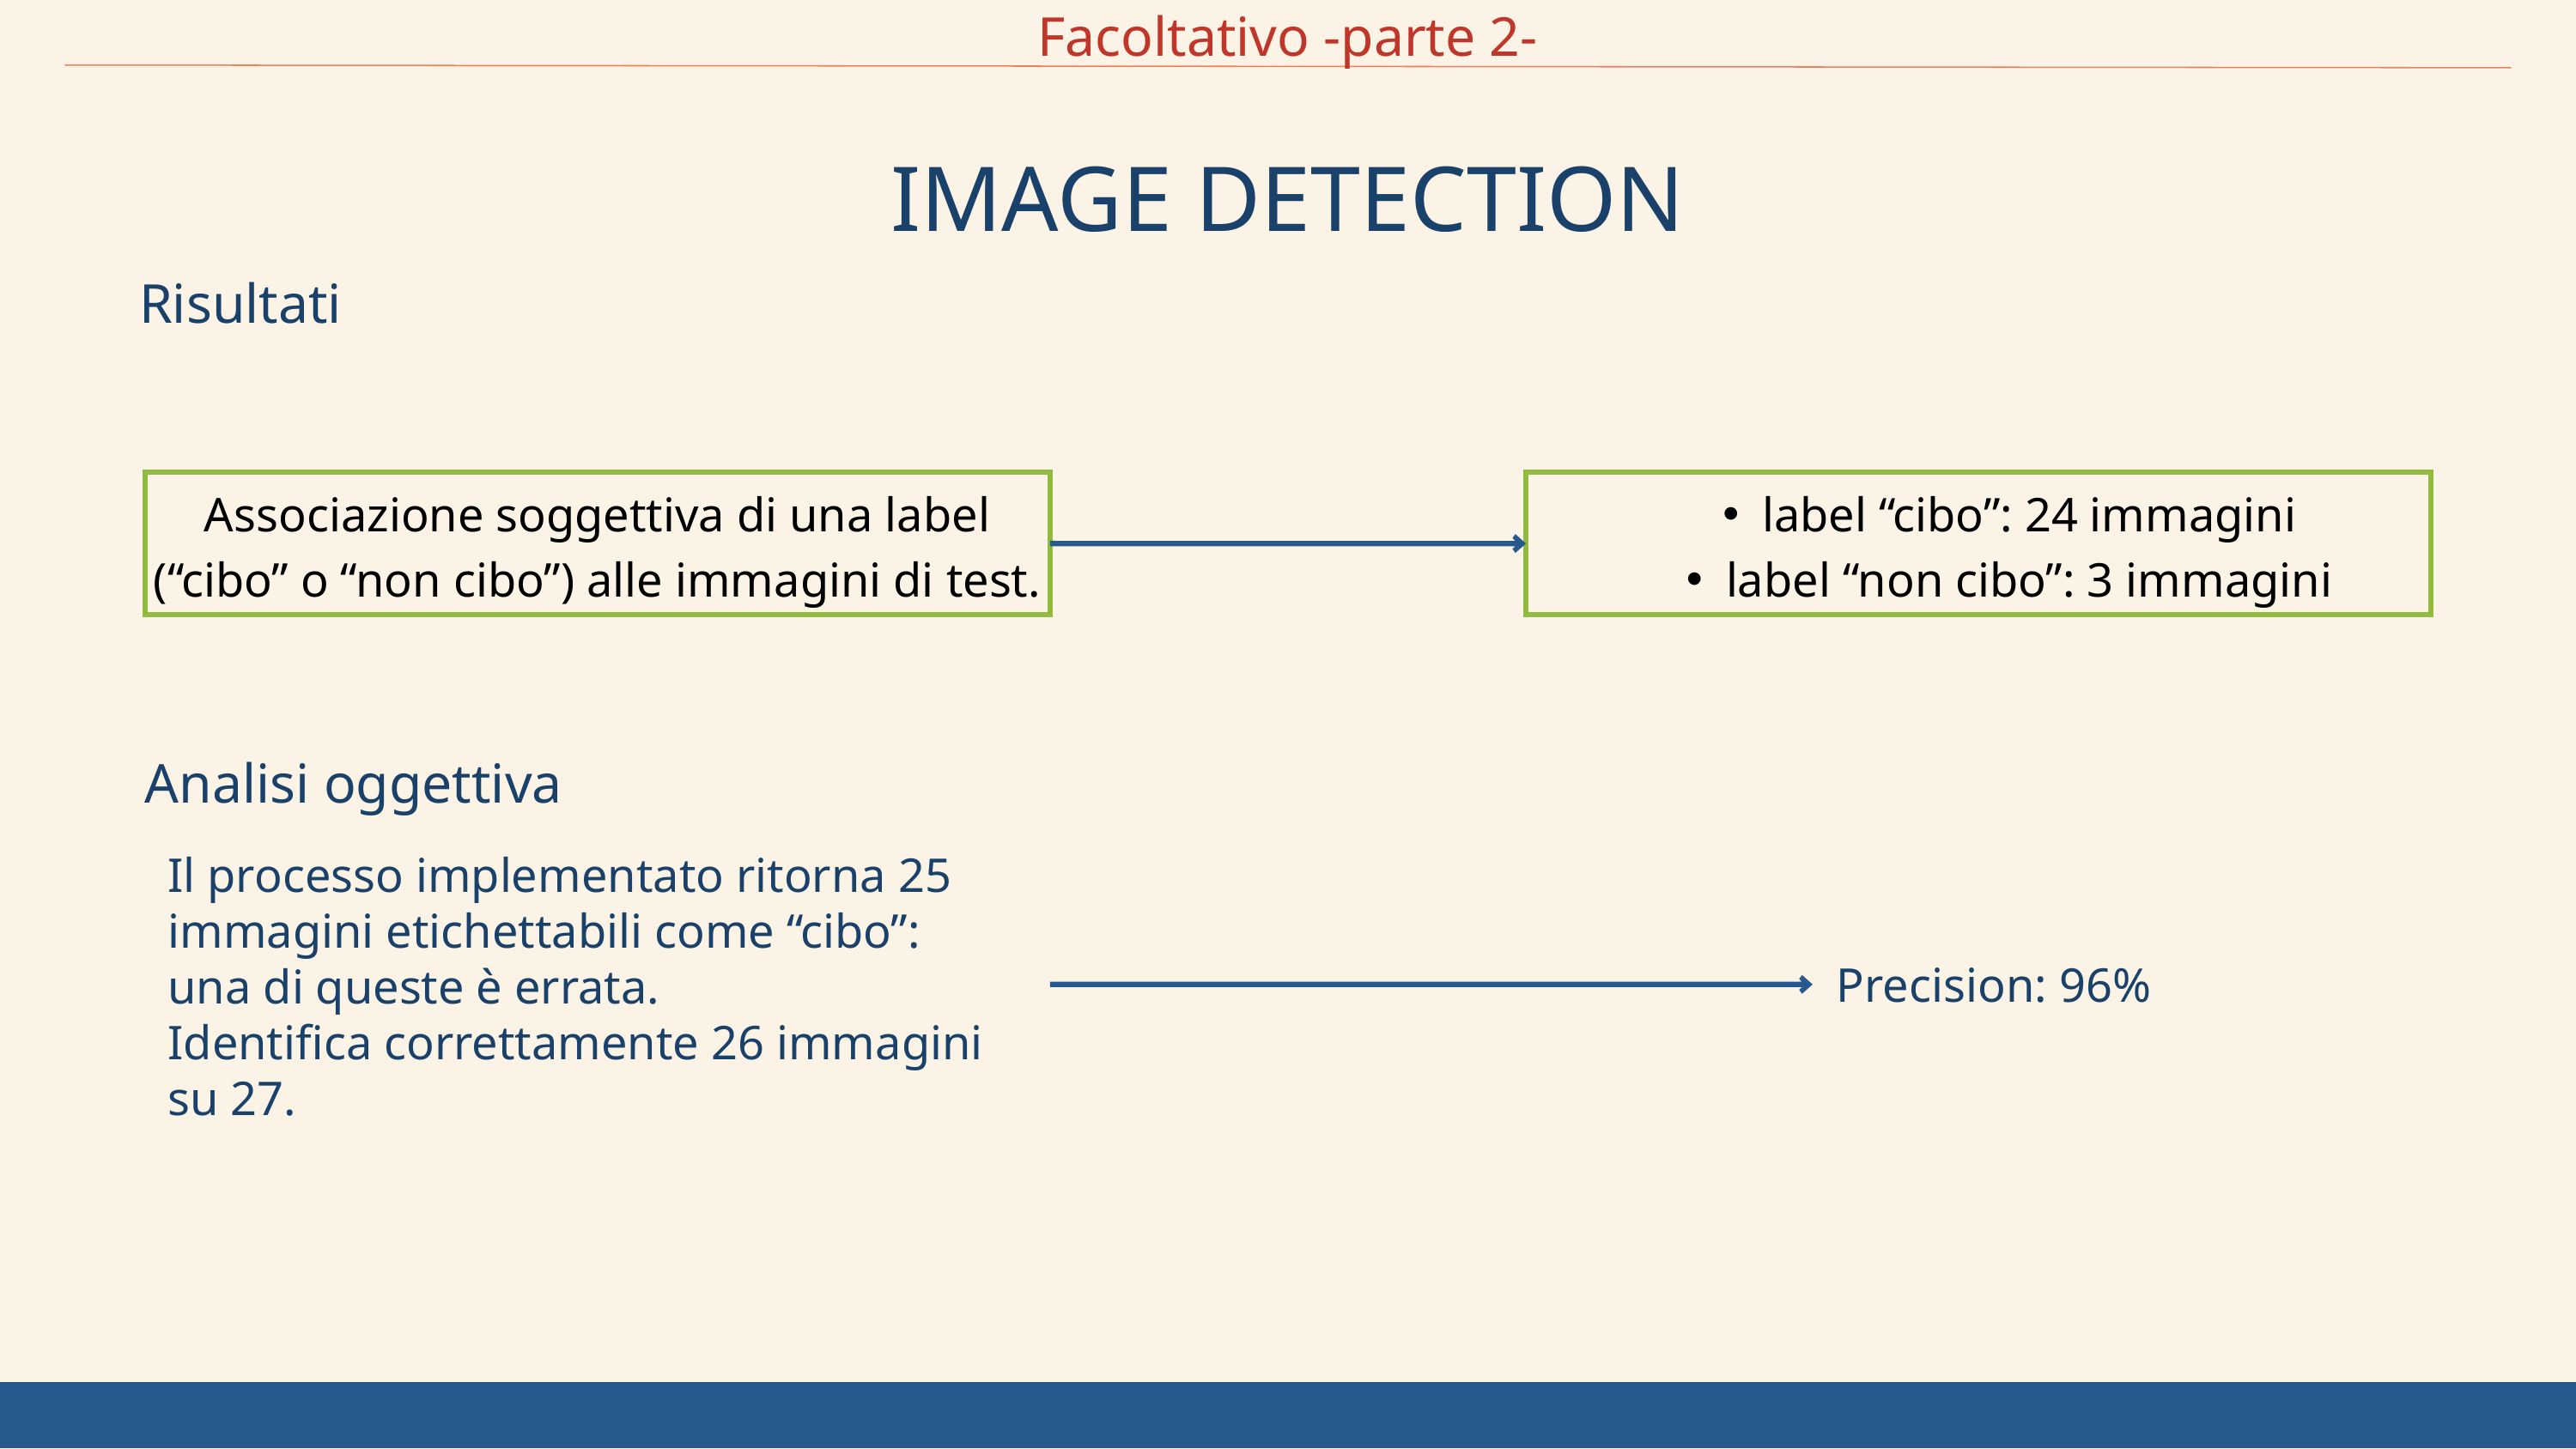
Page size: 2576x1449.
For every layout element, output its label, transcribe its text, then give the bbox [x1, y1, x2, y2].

text_box Analisi oggettiva [144, 738, 637, 814]
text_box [1525, 471, 2432, 615]
text_box IMAGE DETECTION [501, 142, 2075, 250]
text_box Risultati [138, 258, 501, 334]
text_box Il processo implementato ritorna 25 immagini etichettabili come “cibo”: una di queste è errata. Identifica correttamente 26 immagini su 27. [167, 846, 1050, 1125]
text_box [0, 1381, 2576, 1449]
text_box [144, 471, 1051, 615]
text_box Precision: 96% [1812, 955, 2184, 1012]
text_box Facoltativo -parte 2- [1027, 0, 1549, 68]
